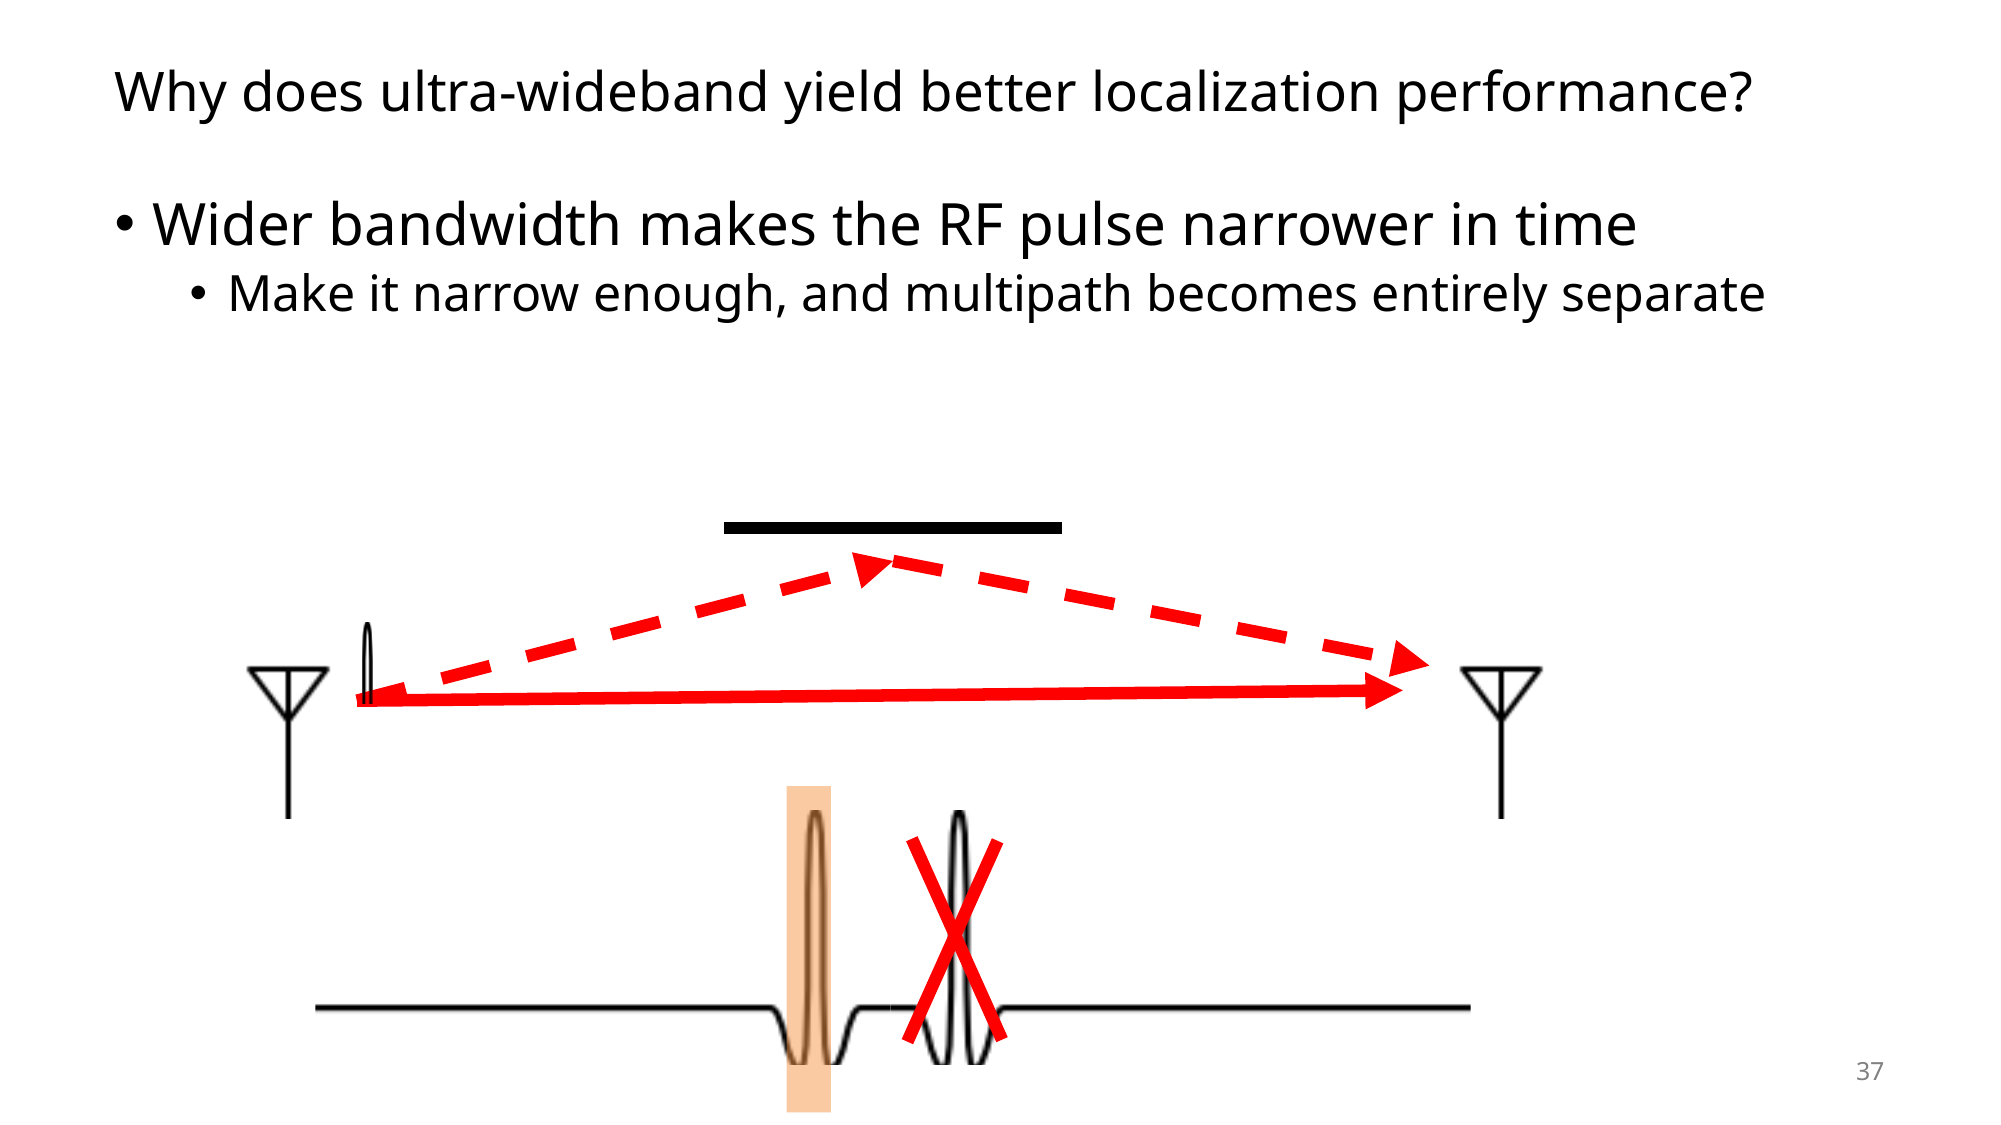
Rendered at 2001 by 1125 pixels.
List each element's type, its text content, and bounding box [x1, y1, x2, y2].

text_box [893, 560, 1430, 666]
picture [1435, 648, 1547, 819]
text_box [786, 785, 831, 810]
picture [222, 622, 423, 819]
text_box Wider bandwidth makes the RF pulse narrower in time Make it narrow enough, and multipath becomes entirely separate [99, 187, 1900, 491]
text_box [786, 1065, 831, 1113]
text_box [911, 838, 1003, 1040]
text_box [315, 810, 1471, 1065]
title Why does ultra-wideband yield better localization performance? [99, 37, 1900, 150]
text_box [907, 840, 998, 1042]
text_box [357, 560, 894, 701]
slide_number 37 [1749, 1042, 1900, 1103]
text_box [894, 690, 1403, 701]
